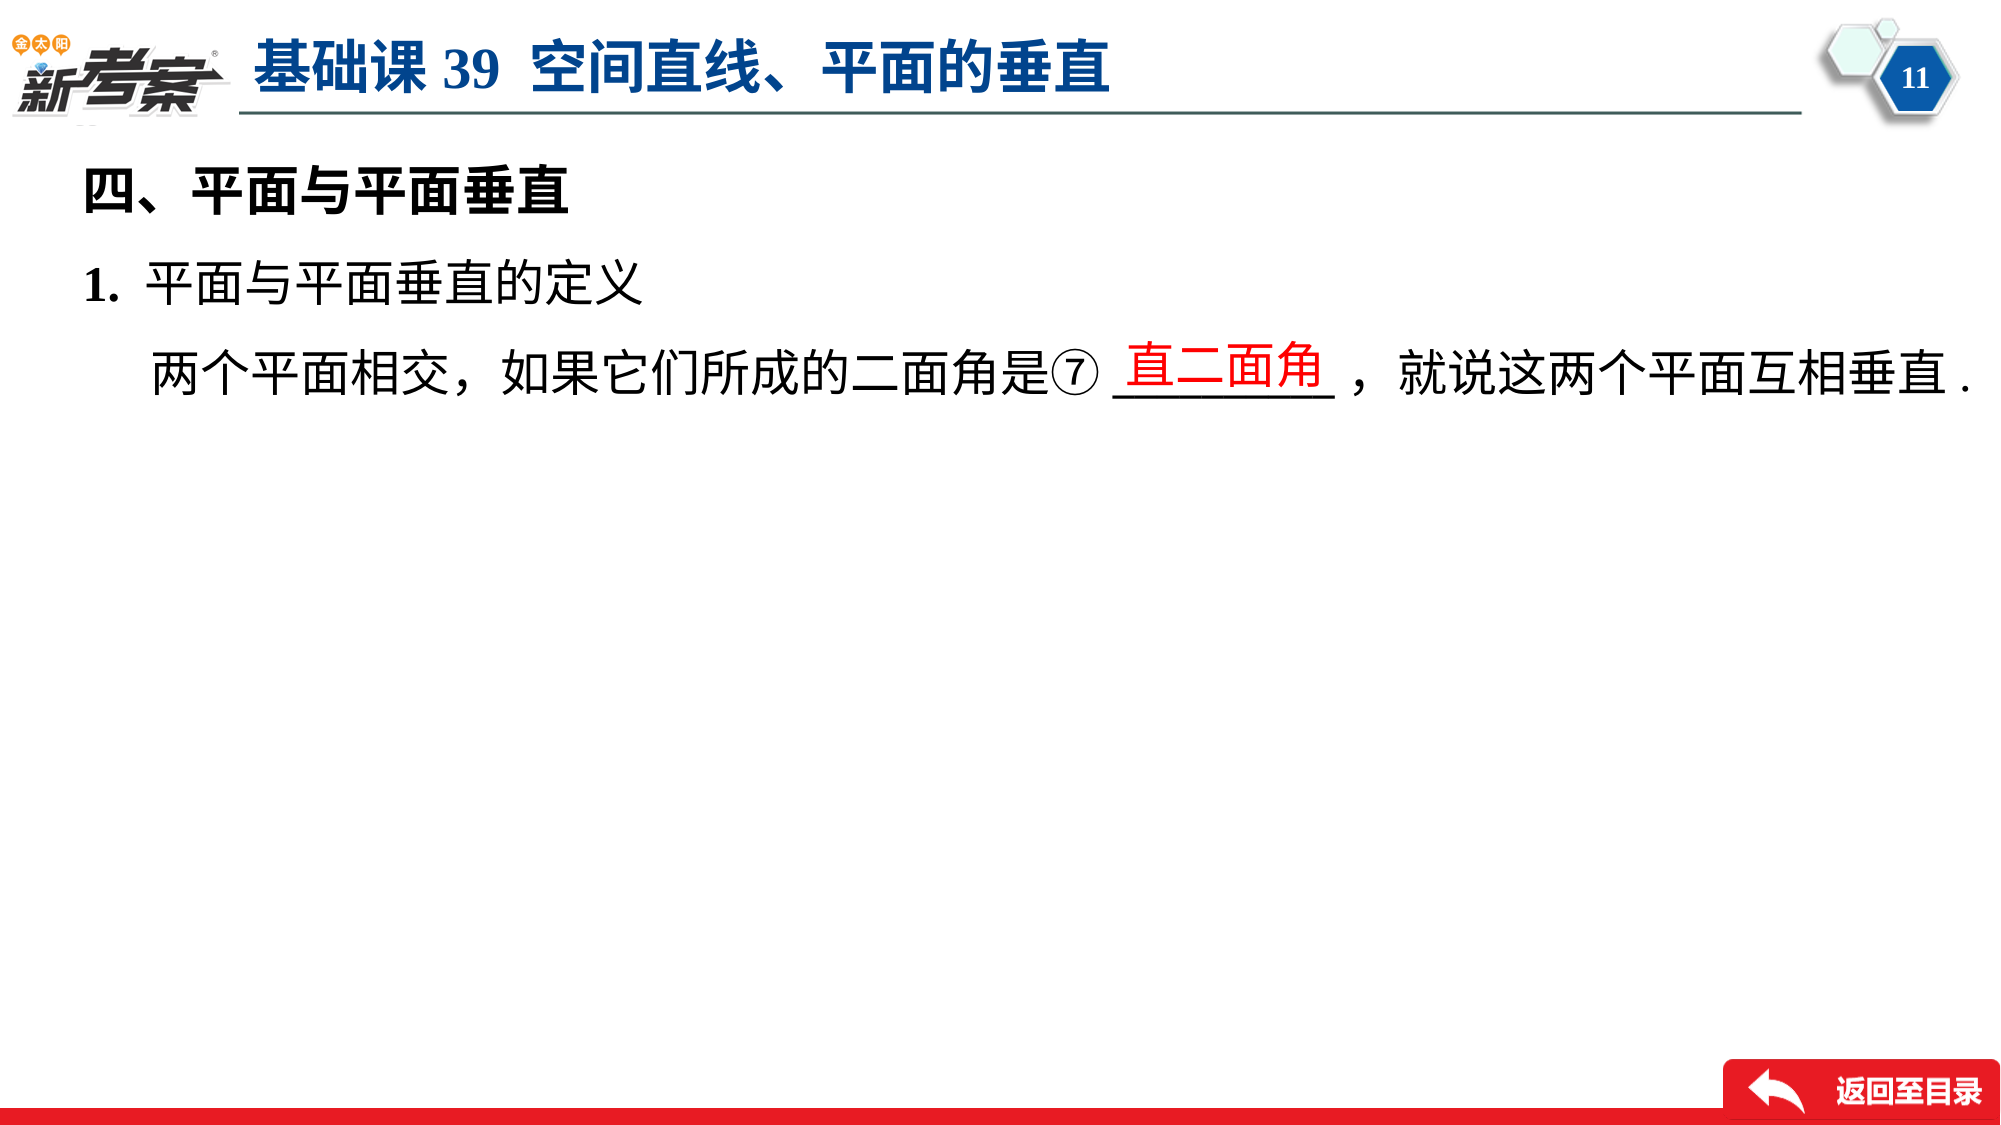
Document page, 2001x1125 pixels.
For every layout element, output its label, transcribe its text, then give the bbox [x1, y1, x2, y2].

picture [0, 0, 2001, 1125]
text_box 直二面角 [1107, 306, 1344, 385]
text_box 1. 平面与平面垂直的定义 两个平面相交，如果它们所成的二面角是⑦__________，就说这两个平面互相垂直. [82, 221, 2000, 391]
text_box 四、平面与平面垂直 [82, 124, 1917, 221]
